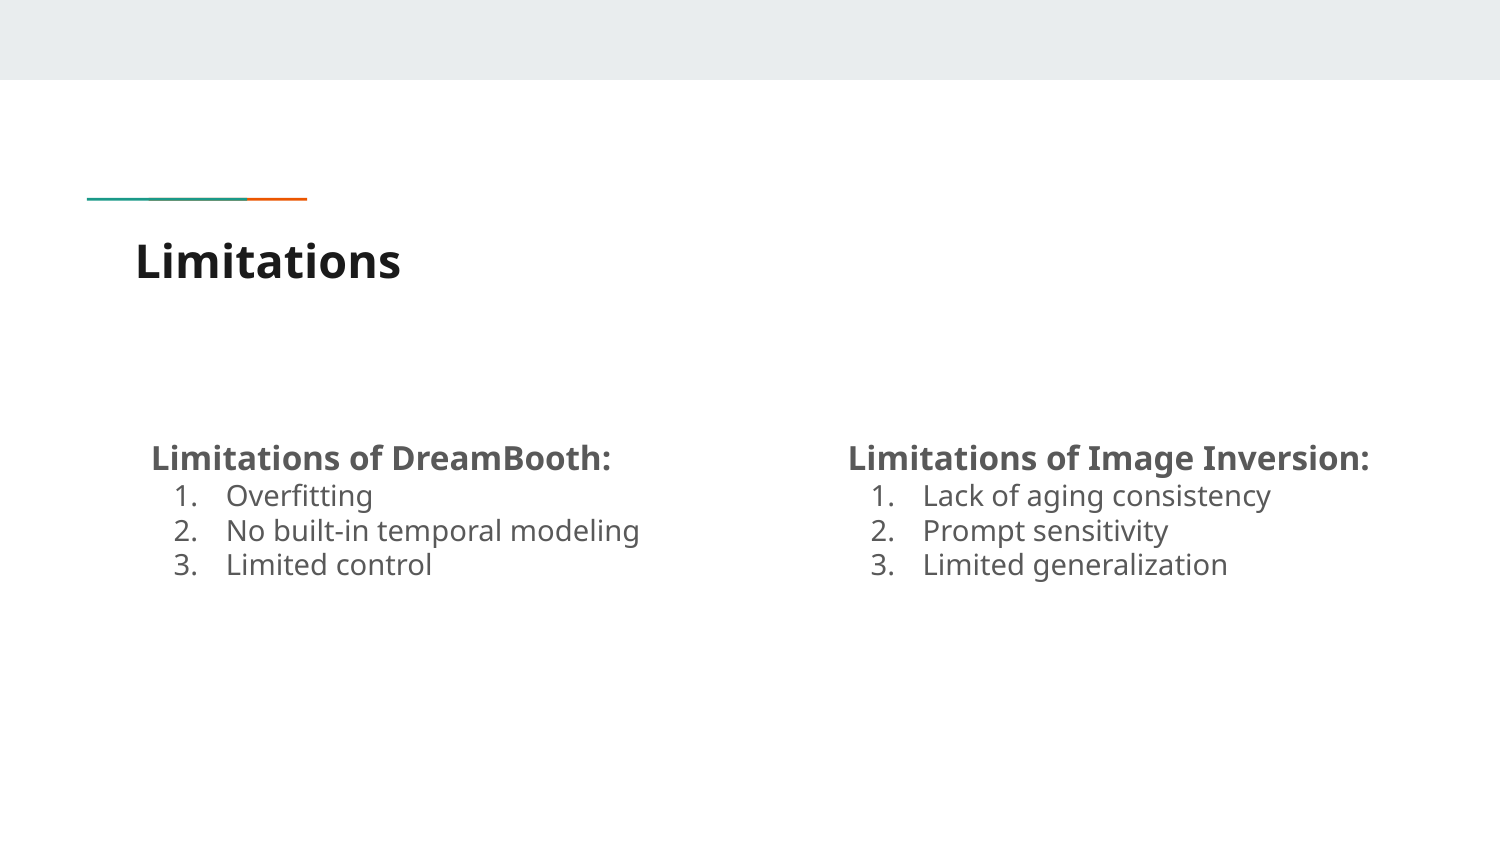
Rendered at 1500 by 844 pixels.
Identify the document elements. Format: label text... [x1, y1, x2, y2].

title Limitations [119, 216, 1381, 305]
text_box Limitations of Image Inversion: Lack of aging consistency Prompt sensitivity Limited generalization [832, 421, 1434, 649]
text_box Limitations of DreamBooth: Overfitting No built-in temporal modeling Limited control [135, 421, 774, 649]
